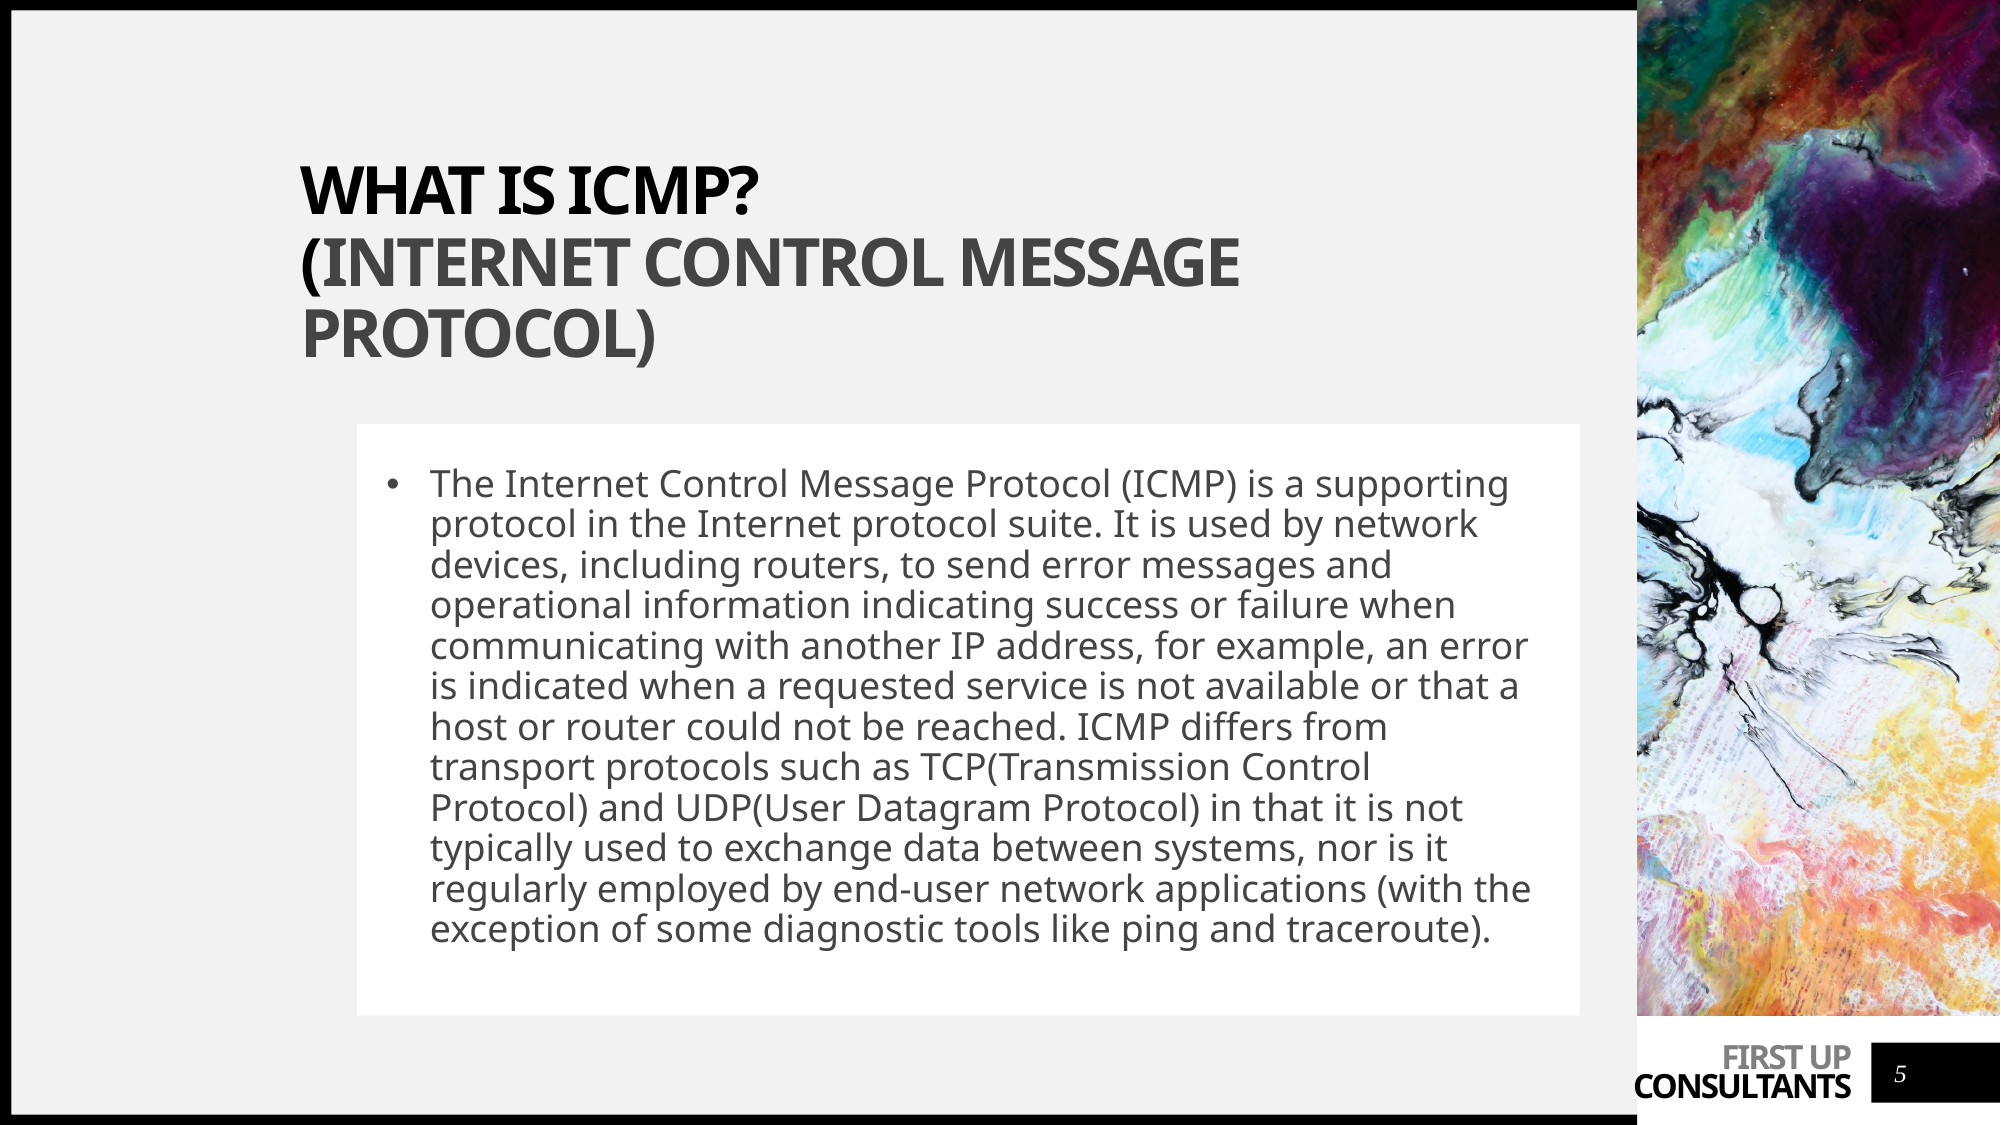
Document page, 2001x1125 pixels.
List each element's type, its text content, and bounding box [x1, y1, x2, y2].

title What is ICMP? (Internet Control Message Protocol) [300, 161, 1580, 368]
list The Internet Control Message Protocol (ICMP) is a supporting protocol in the Internet protocol suite. It is used by network devices, including routers, to send error messages and operational information indicating success or failure when communicating with another IP address, for example, an error is indicated when a requested service is not available or that a host or router could not be reached. ICMP differs from transport protocols such as TCP(Transmission Control Protocol) and UDP(User Datagram Protocol) in that it is not typically used to exchange data between systems, nor is it regularly employed by end-user network applications (with the exception of some diagnostic tools like ping and traceroute). [356, 423, 1580, 1016]
slide_number 5 [1877, 1050, 1924, 1096]
picture [1637, 0, 2000, 1016]
